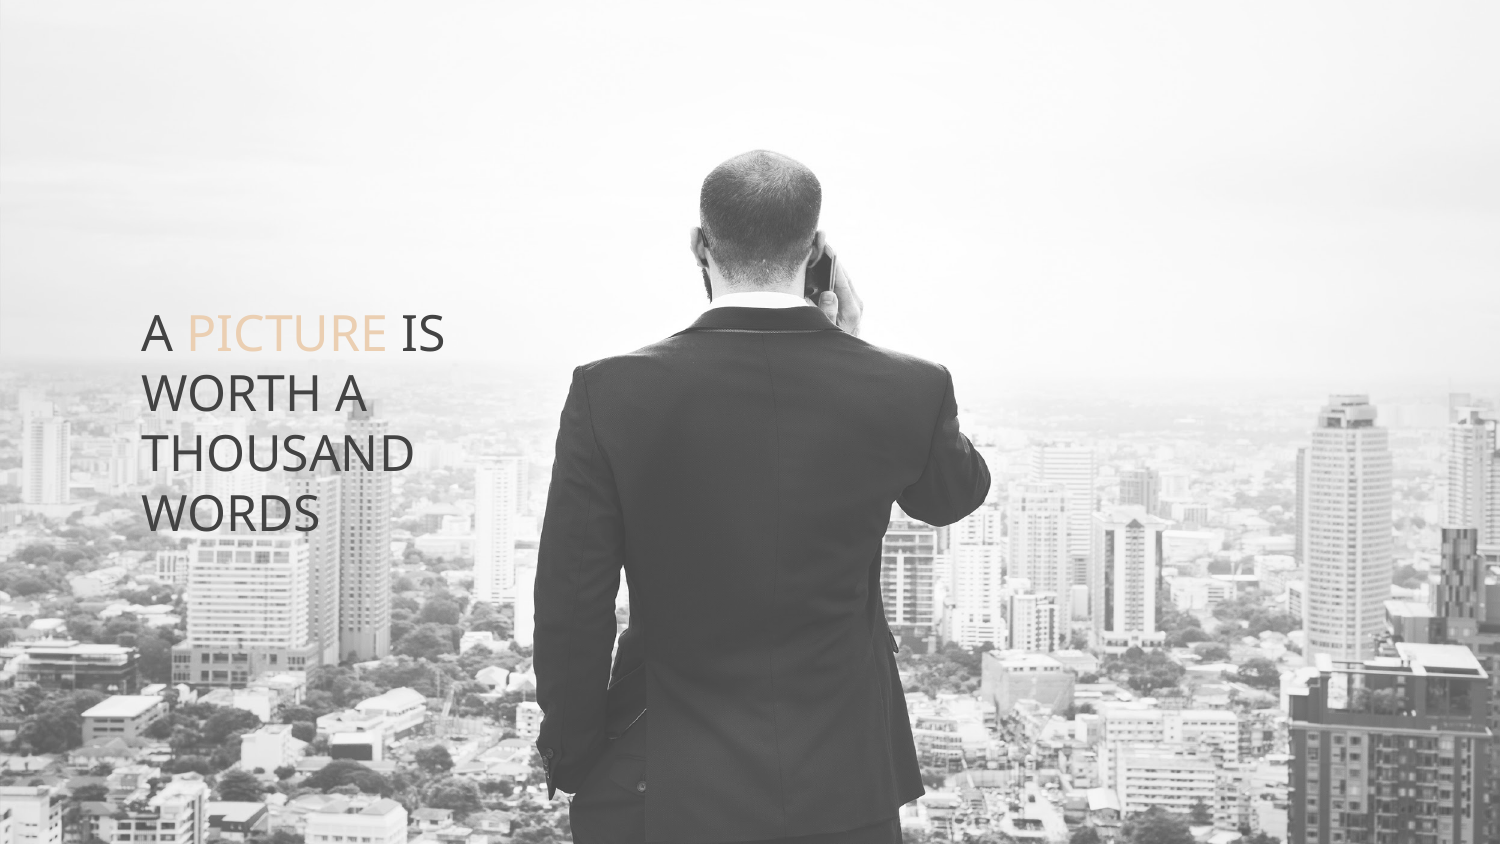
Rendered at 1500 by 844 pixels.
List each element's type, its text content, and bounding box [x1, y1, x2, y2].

title THE COMPANY [0, 0, 1500, 844]
title A PICTURE IS WORTH A THOUSAND WORDS [126, 344, 487, 500]
